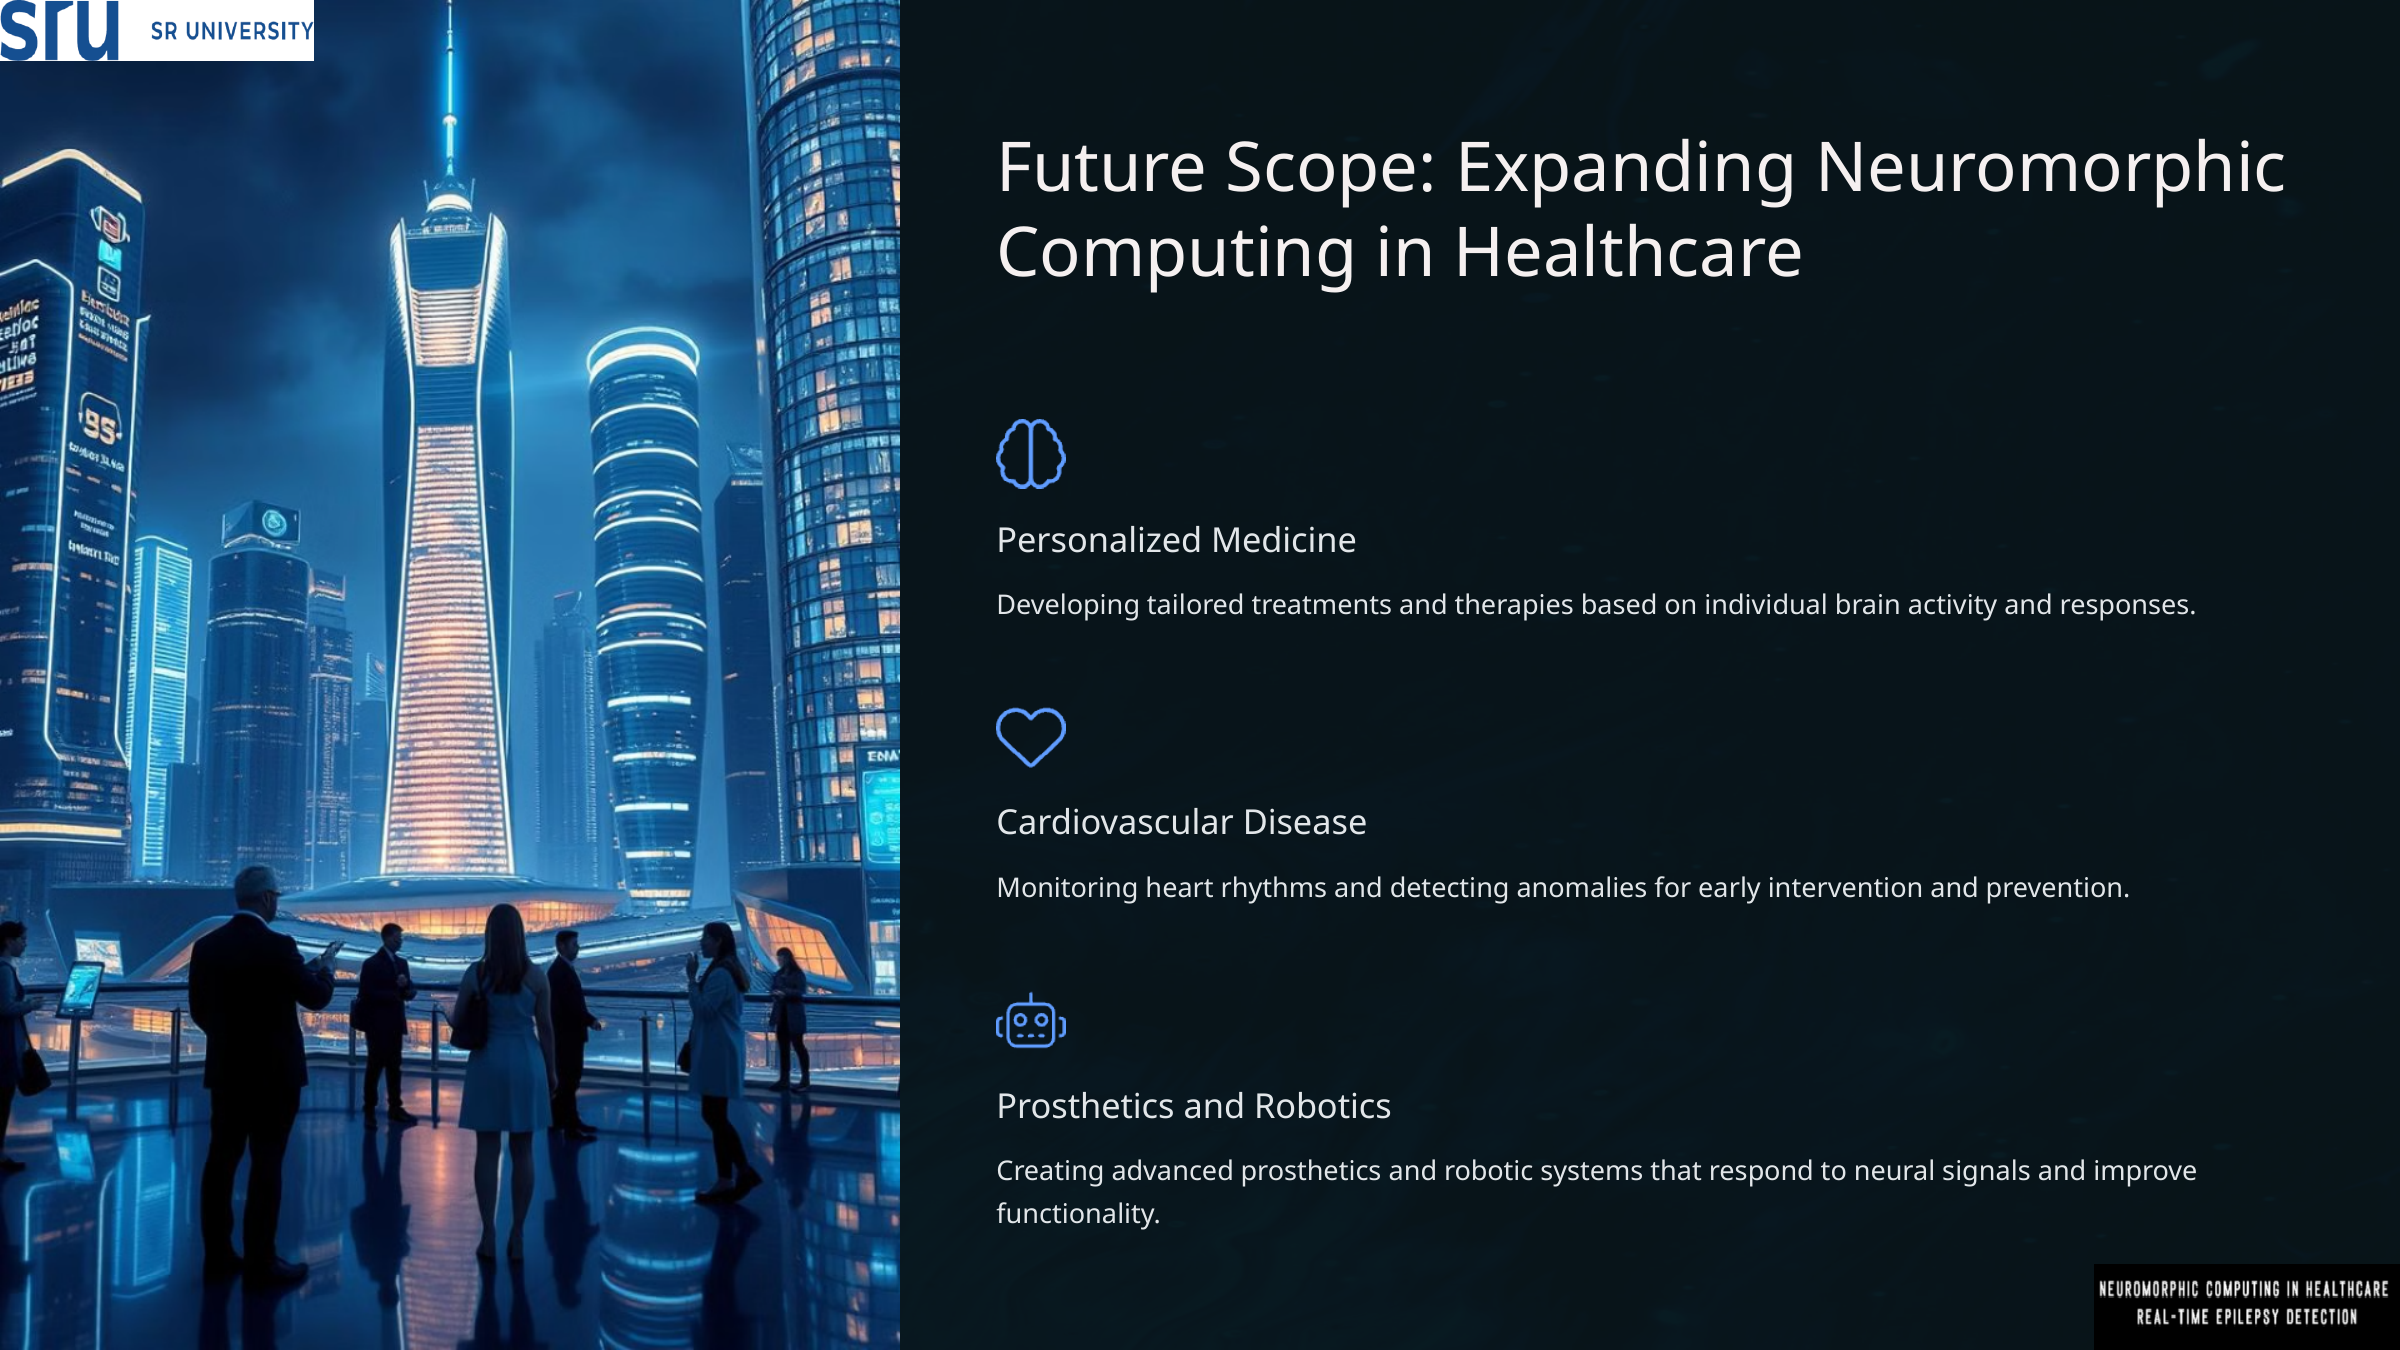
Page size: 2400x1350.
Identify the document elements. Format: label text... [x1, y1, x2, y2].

picture [996, 702, 1066, 772]
picture [996, 985, 1066, 1055]
text_box Personalized Medicine [996, 516, 1381, 560]
picture [996, 419, 1066, 489]
text_box Prosthetics and Robotics [996, 1082, 1417, 1126]
picture [0, 0, 900, 1350]
picture [2094, 1264, 2400, 1350]
text_box Future Scope: Expanding Neuromorphic Computing in Healthcare [996, 119, 2304, 379]
text_box Developing tailored treatments and therapies based on individual brain activity and responses. [996, 575, 2304, 620]
text_box Creating advanced prosthetics and robotic systems that respond to neural signals and improve functionality. [996, 1141, 2304, 1231]
text_box Monitoring heart rhythms and detecting anomalies for early intervention and prevention. [996, 858, 2304, 903]
text_box Cardiovascular Disease [996, 799, 1388, 843]
